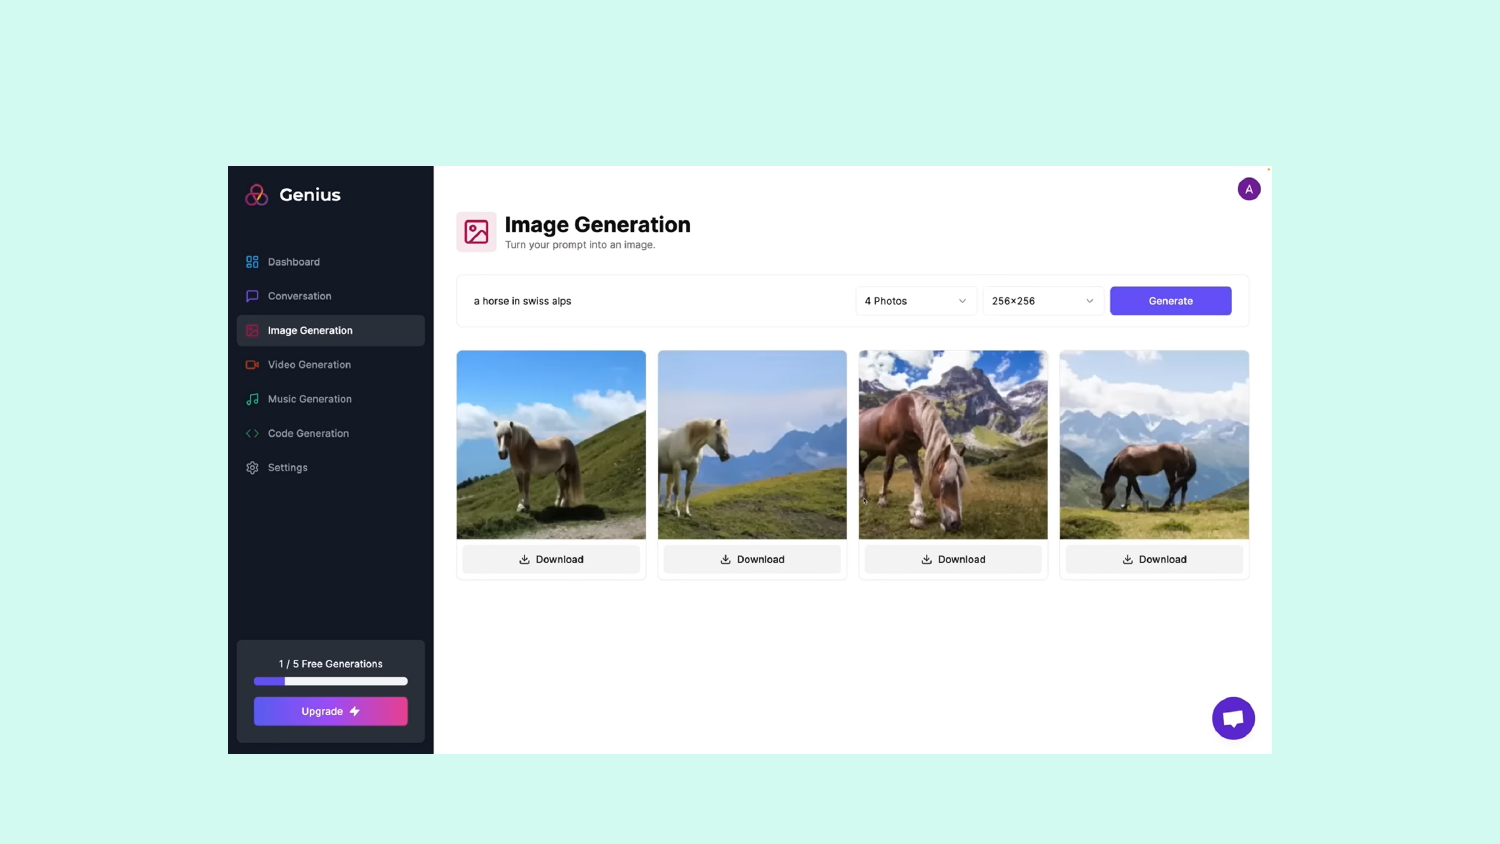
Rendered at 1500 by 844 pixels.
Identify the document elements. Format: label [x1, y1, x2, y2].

picture [228, 166, 1272, 754]
